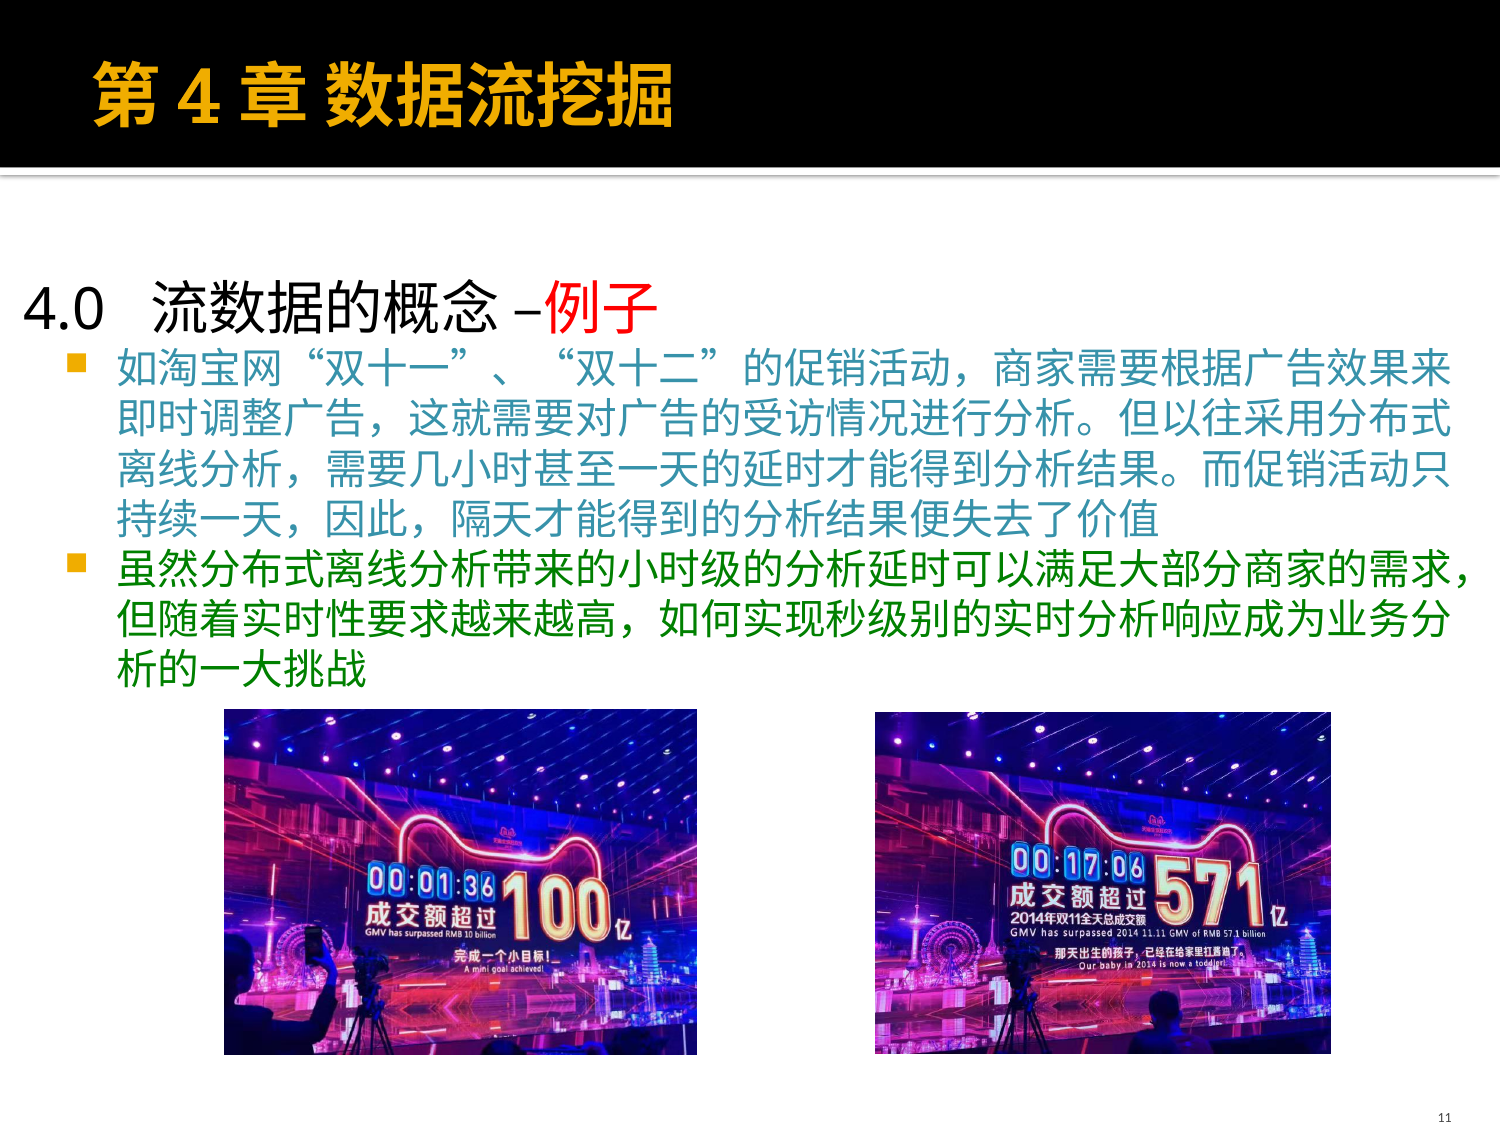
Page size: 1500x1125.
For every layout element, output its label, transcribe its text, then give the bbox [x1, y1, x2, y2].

title 第4章 数据流挖掘 [75, 12, 1425, 175]
picture [874, 712, 1331, 1054]
slide_number 11 [1345, 1080, 1467, 1125]
list 4.0 流数据的概念 –例子 [0, 256, 1491, 951]
picture [224, 709, 697, 1055]
text_box 如淘宝网“双十一”、“双十二”的促销活动，商家需要根据广告效果来即时调整广告，这就需要对广告的受访情况进行分析。但以往采用分布式离线分析，需要几小时甚至一天的延时才能得到分析结果。而促销活动只持续一天，因此，隔天才能得到的分析结果便失去了价值 虽然分布式离线分析带来的小时级的分析延时可以满足大部分商家的需求，但随着实时性要求越来越高，如何实现秒级别的实时分析响应成为业务分析的一大挑战 [37, 331, 1500, 966]
